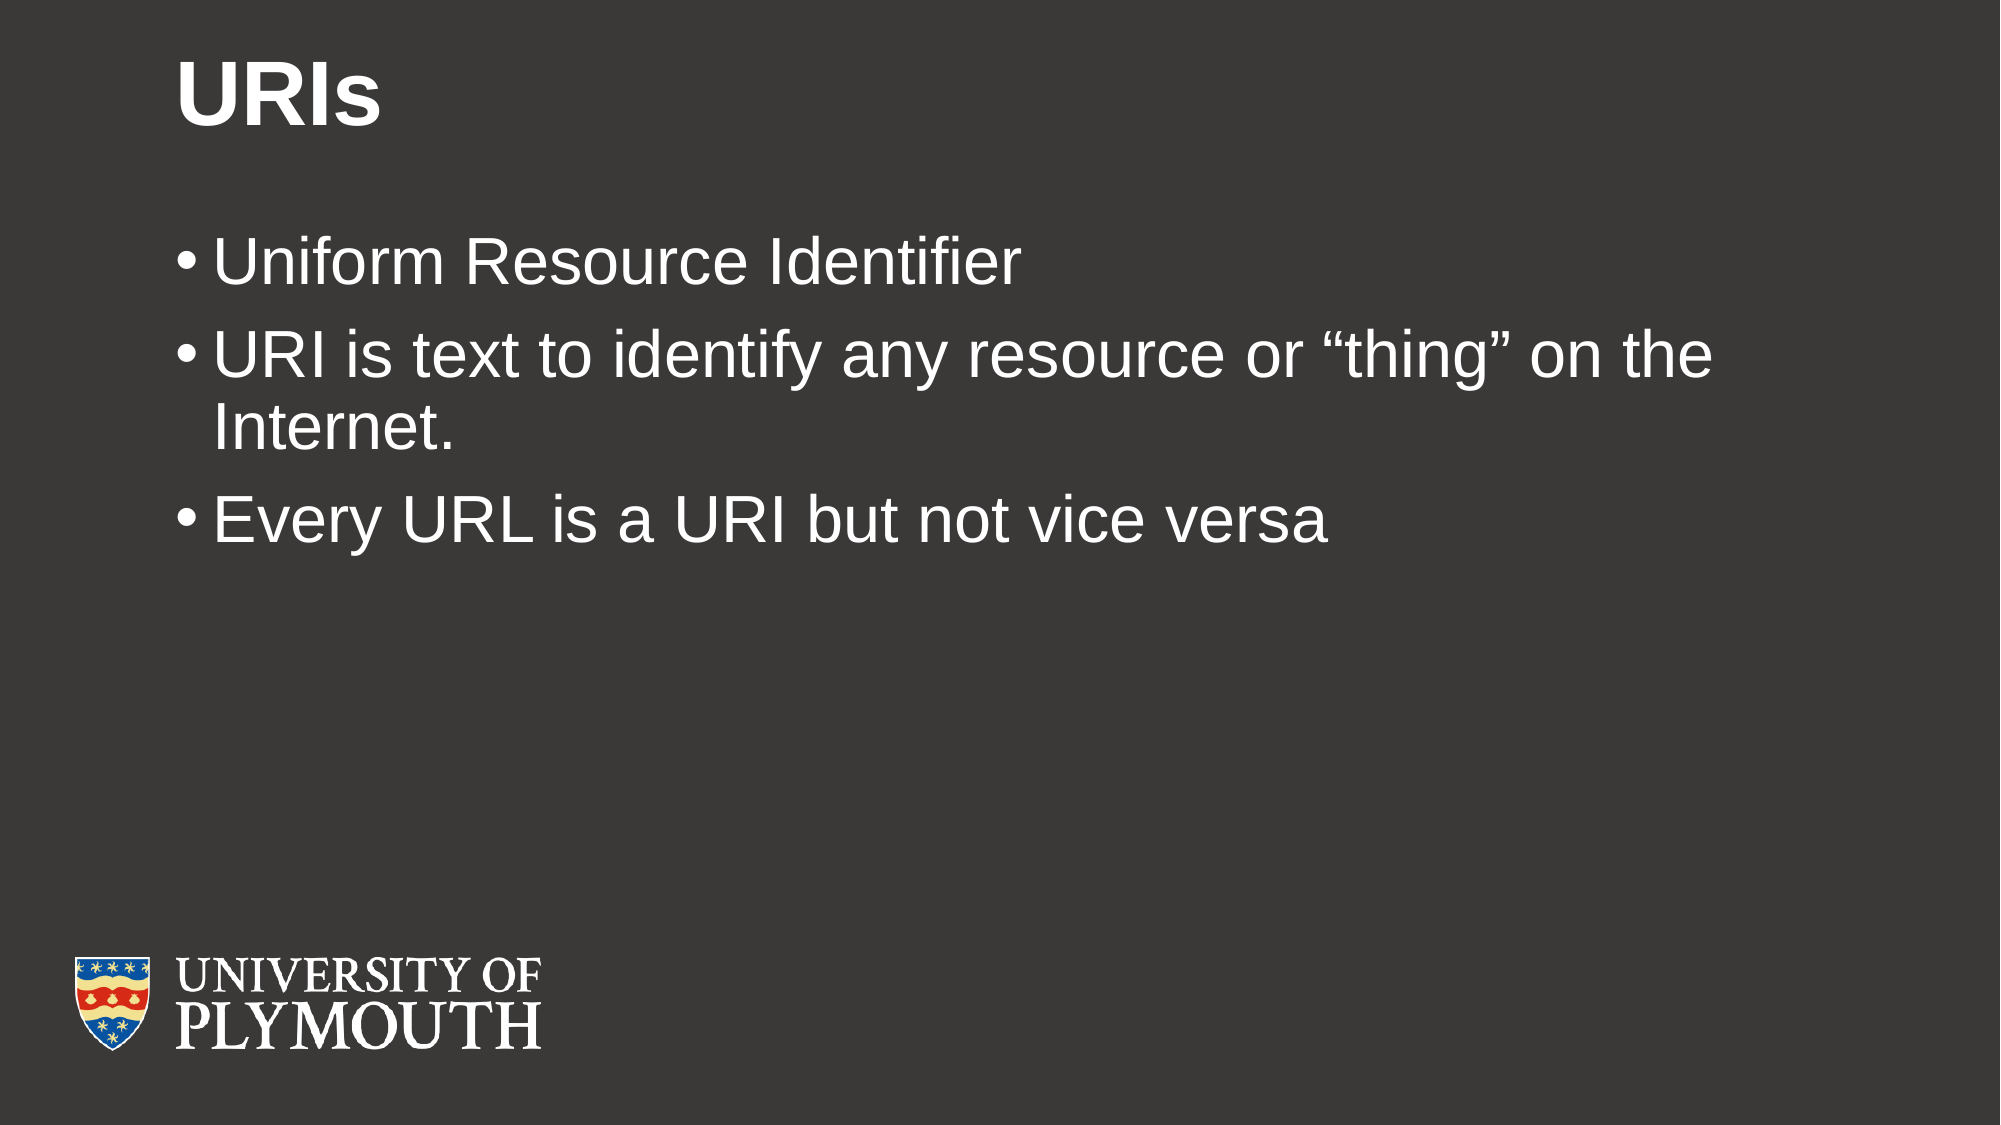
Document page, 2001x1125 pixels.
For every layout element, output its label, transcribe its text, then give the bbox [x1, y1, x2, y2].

list Uniform Resource Identifier URI is text to identify any resource or “thing” on the Internet. Every URL is a URI but not vice versa [160, 219, 1840, 879]
picture [75, 957, 541, 1053]
title URIs [160, 17, 1840, 174]
